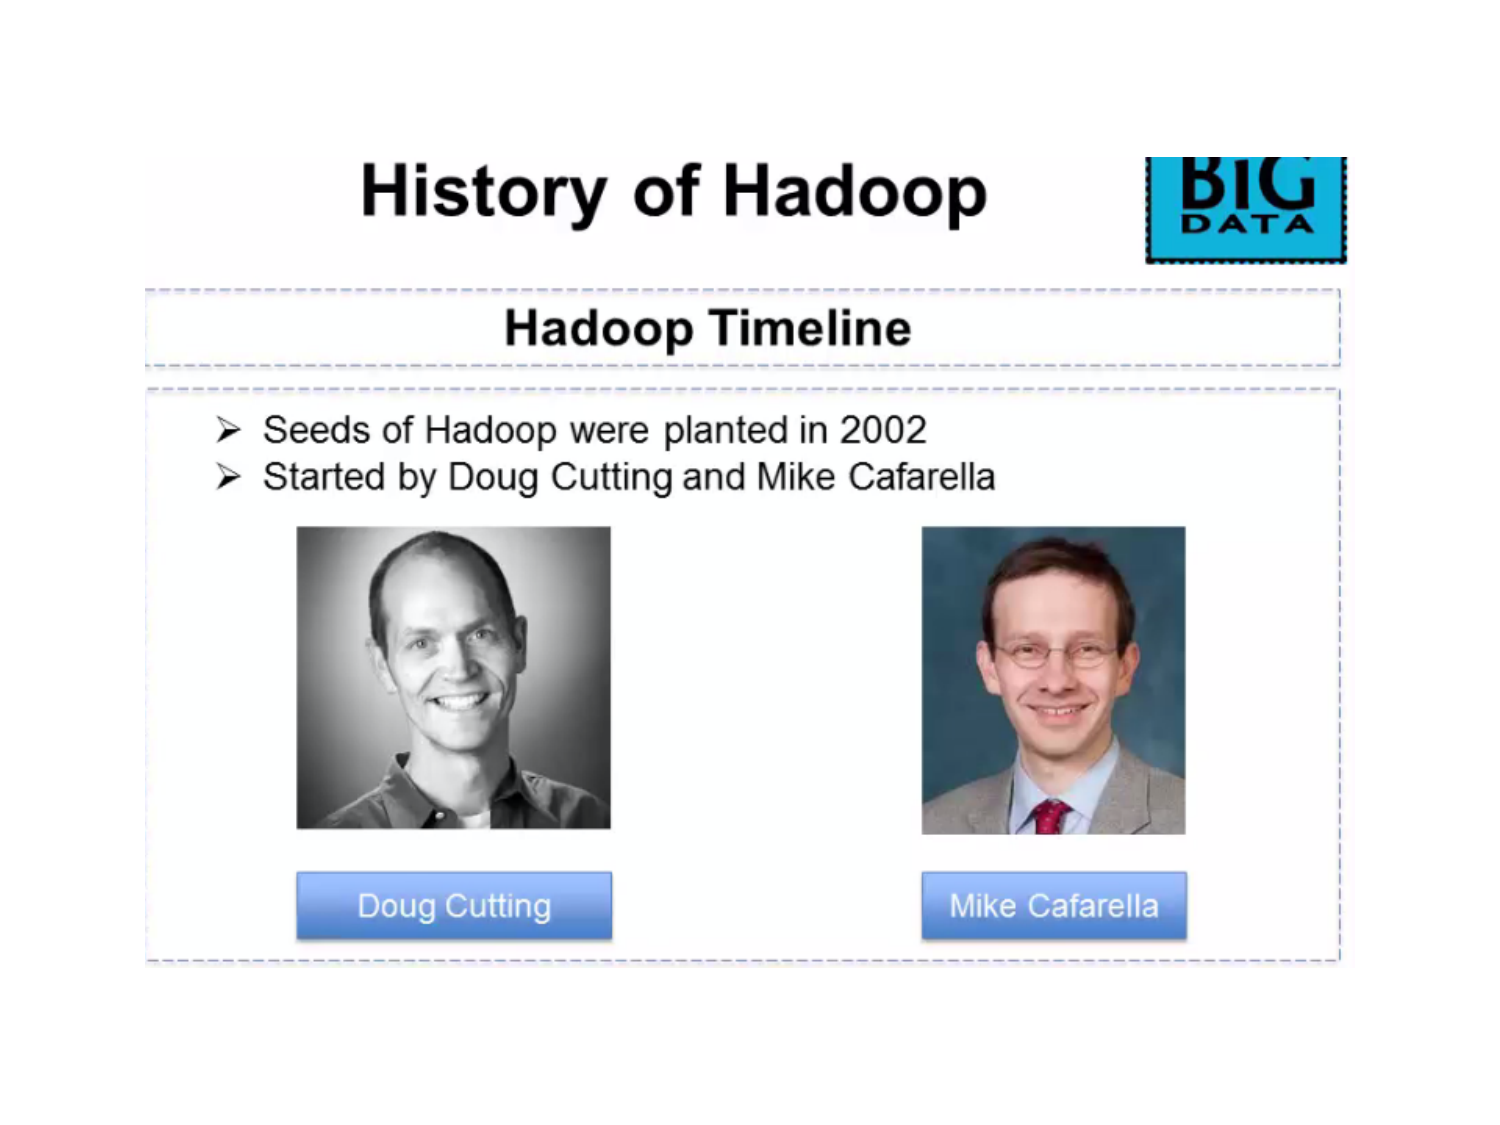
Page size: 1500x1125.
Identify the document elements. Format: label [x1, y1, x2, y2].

picture [1330, 157, 1340, 169]
picture [1174, 157, 1327, 238]
picture [144, 157, 1355, 968]
